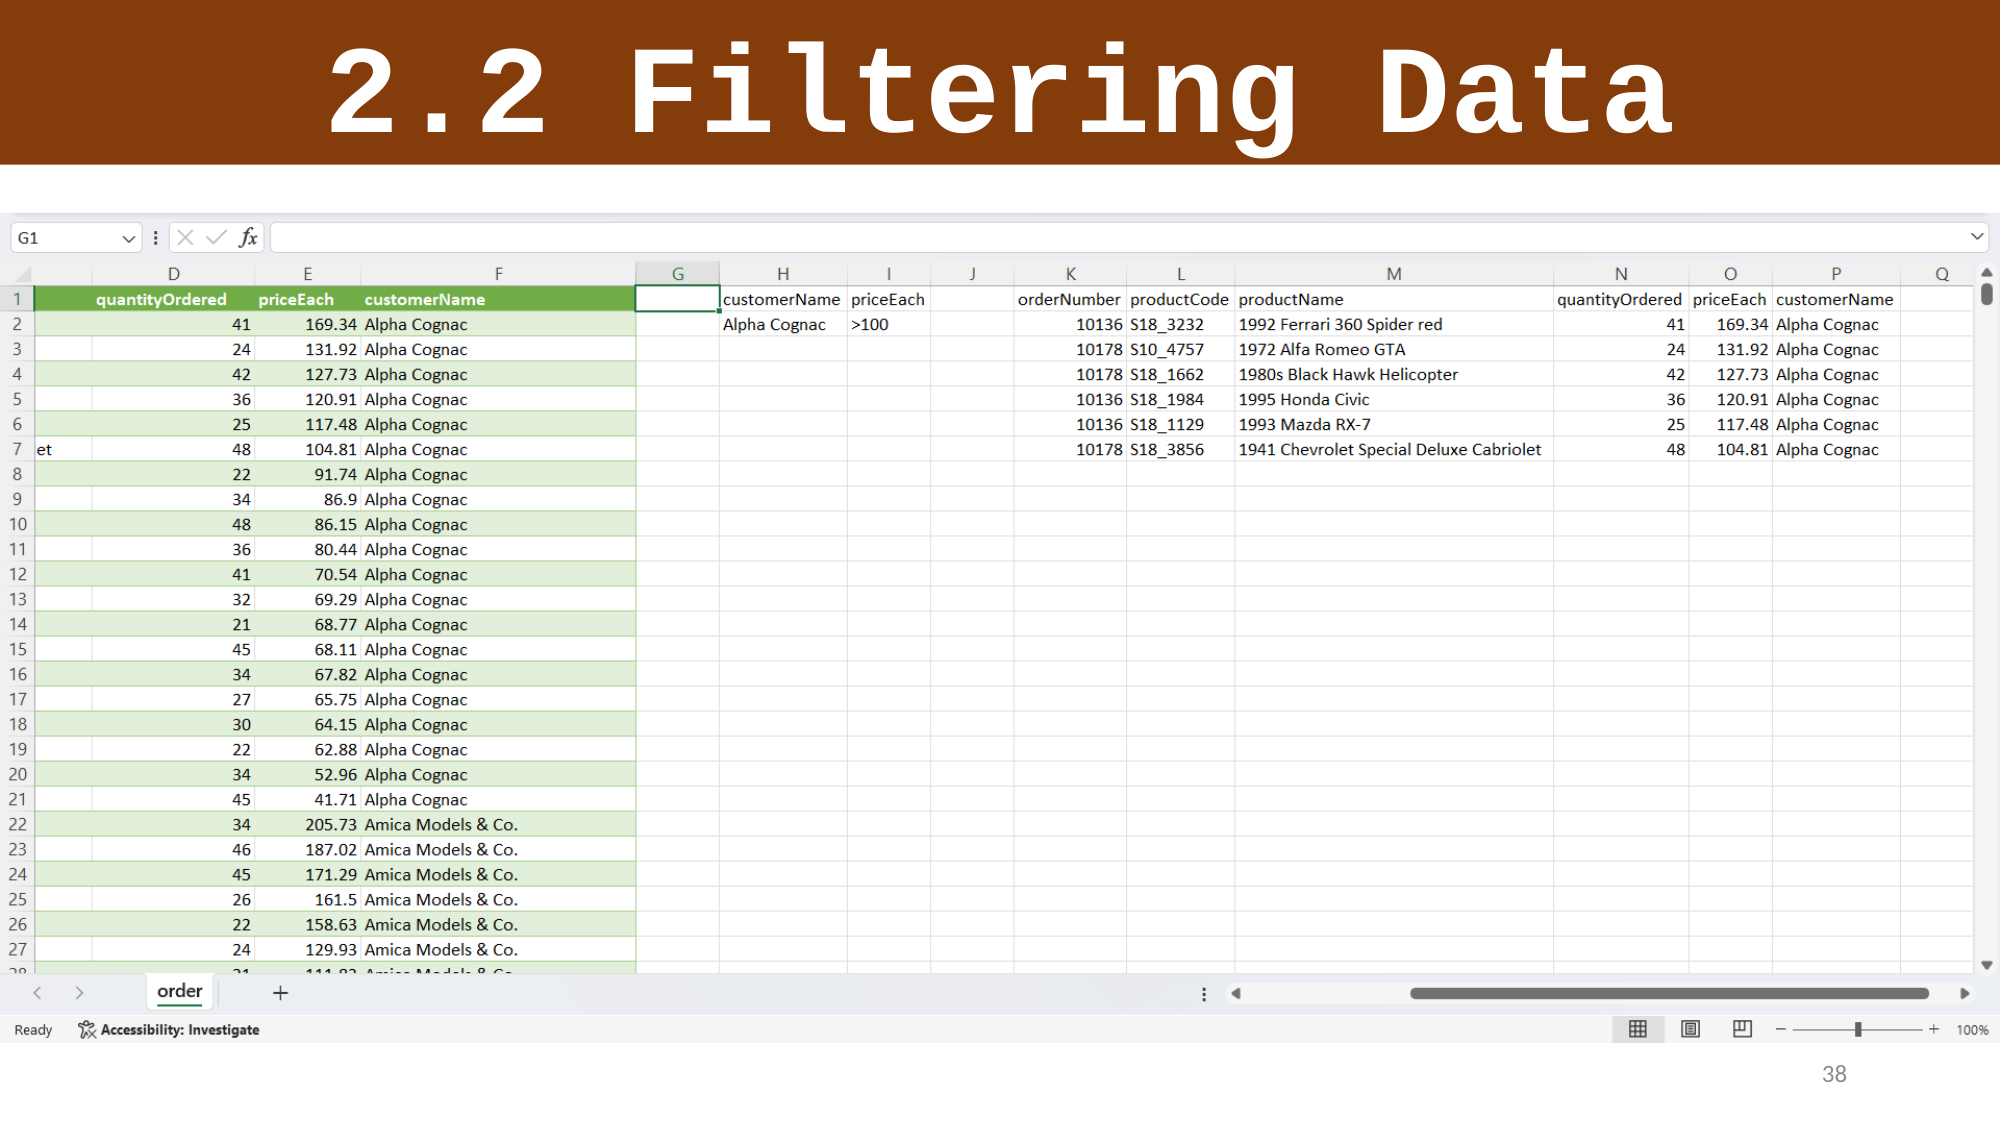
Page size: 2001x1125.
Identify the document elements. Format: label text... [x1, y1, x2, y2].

text_box 2.2 Filtering Data [0, 0, 2000, 165]
picture [0, 213, 2000, 1043]
slide_number 38 [1412, 1043, 1863, 1103]
